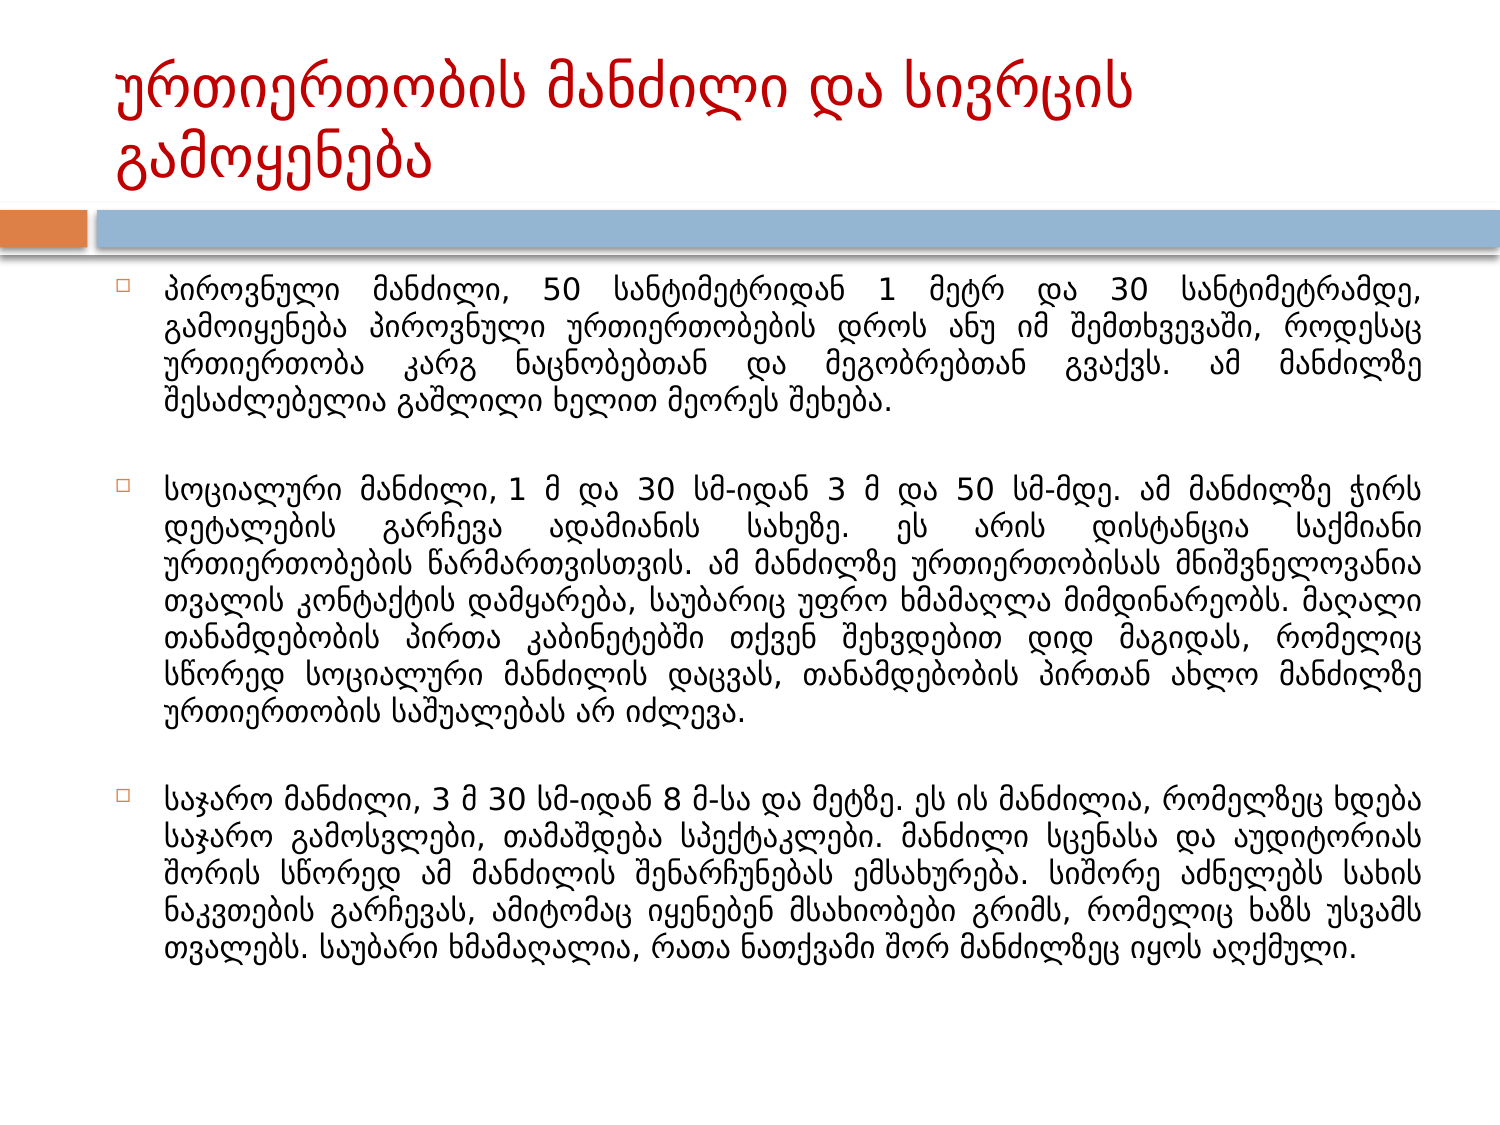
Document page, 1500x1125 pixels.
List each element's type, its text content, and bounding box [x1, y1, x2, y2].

list პიროვნული მანძილი, 50 სანტიმეტრიდან 1 მეტრ და 30 სანტიმეტრამდე, გამოიყენება პიროვნული ურთიერთობების დროს ანუ იმ შემთხვევაში, როდესაც ურთიერთობა კარგ ნაცნობებთან და მეგობრებთან გვაქვს. ამ მანძილზე შესაძლებელია გაშლილი ხელით მეორეს შეხება. სოციალური მანძილი, 1 მ და 30 სმ-იდან 3 მ და 50 სმ-მდე. ამ მანძილზე ჭირს დეტალების გარჩევა ადამიანის სახეზე. ეს არის დისტანცია საქმიანი ურთიერთობების წარმართვისთვის. ამ მანძილზე ურთიერთობისას მნიშვნელოვანია თვალის კონტაქტის დამყარება, საუბარიც უფრო ხმამაღლა მიმდინარეობს. მაღალი თანამდებობის პირთა კაბინეტებში თქვენ შეხვდებით დიდ მაგიდას, რომელიც სწორედ სოციალური მანძილის დაცვას, თანამდებობის პირთან ახლო მანძილზე ურთიერთობის საშუალებას არ იძლევა. საჯარო მანძილი, 3 მ 30 სმ-იდან 8 მ-სა და მეტზე. ეს ის მანძილია, რომელზეც ხდება საჯარო გამოსვლები, თამაშდება სპექტაკლები. მანძილი სცენასა და აუდიტორიას შორის სწორედ ამ მანძილის შენარჩუნებას ემსახურება. სიშორე აძნელებს სახის ნაკვთების გარჩევას, ამიტომაც იყენებენ მსახიობები გრიმს, რომელიც ხაზს უსვამს თვალებს. საუბარი ხმამაღალია, რათა ნათქვამი შორ მანძილზეც იყოს აღქმული. [100, 262, 1438, 1000]
title ურთიერთობის მანძილი და სივრცის გამოყენება [100, 37, 1438, 200]
